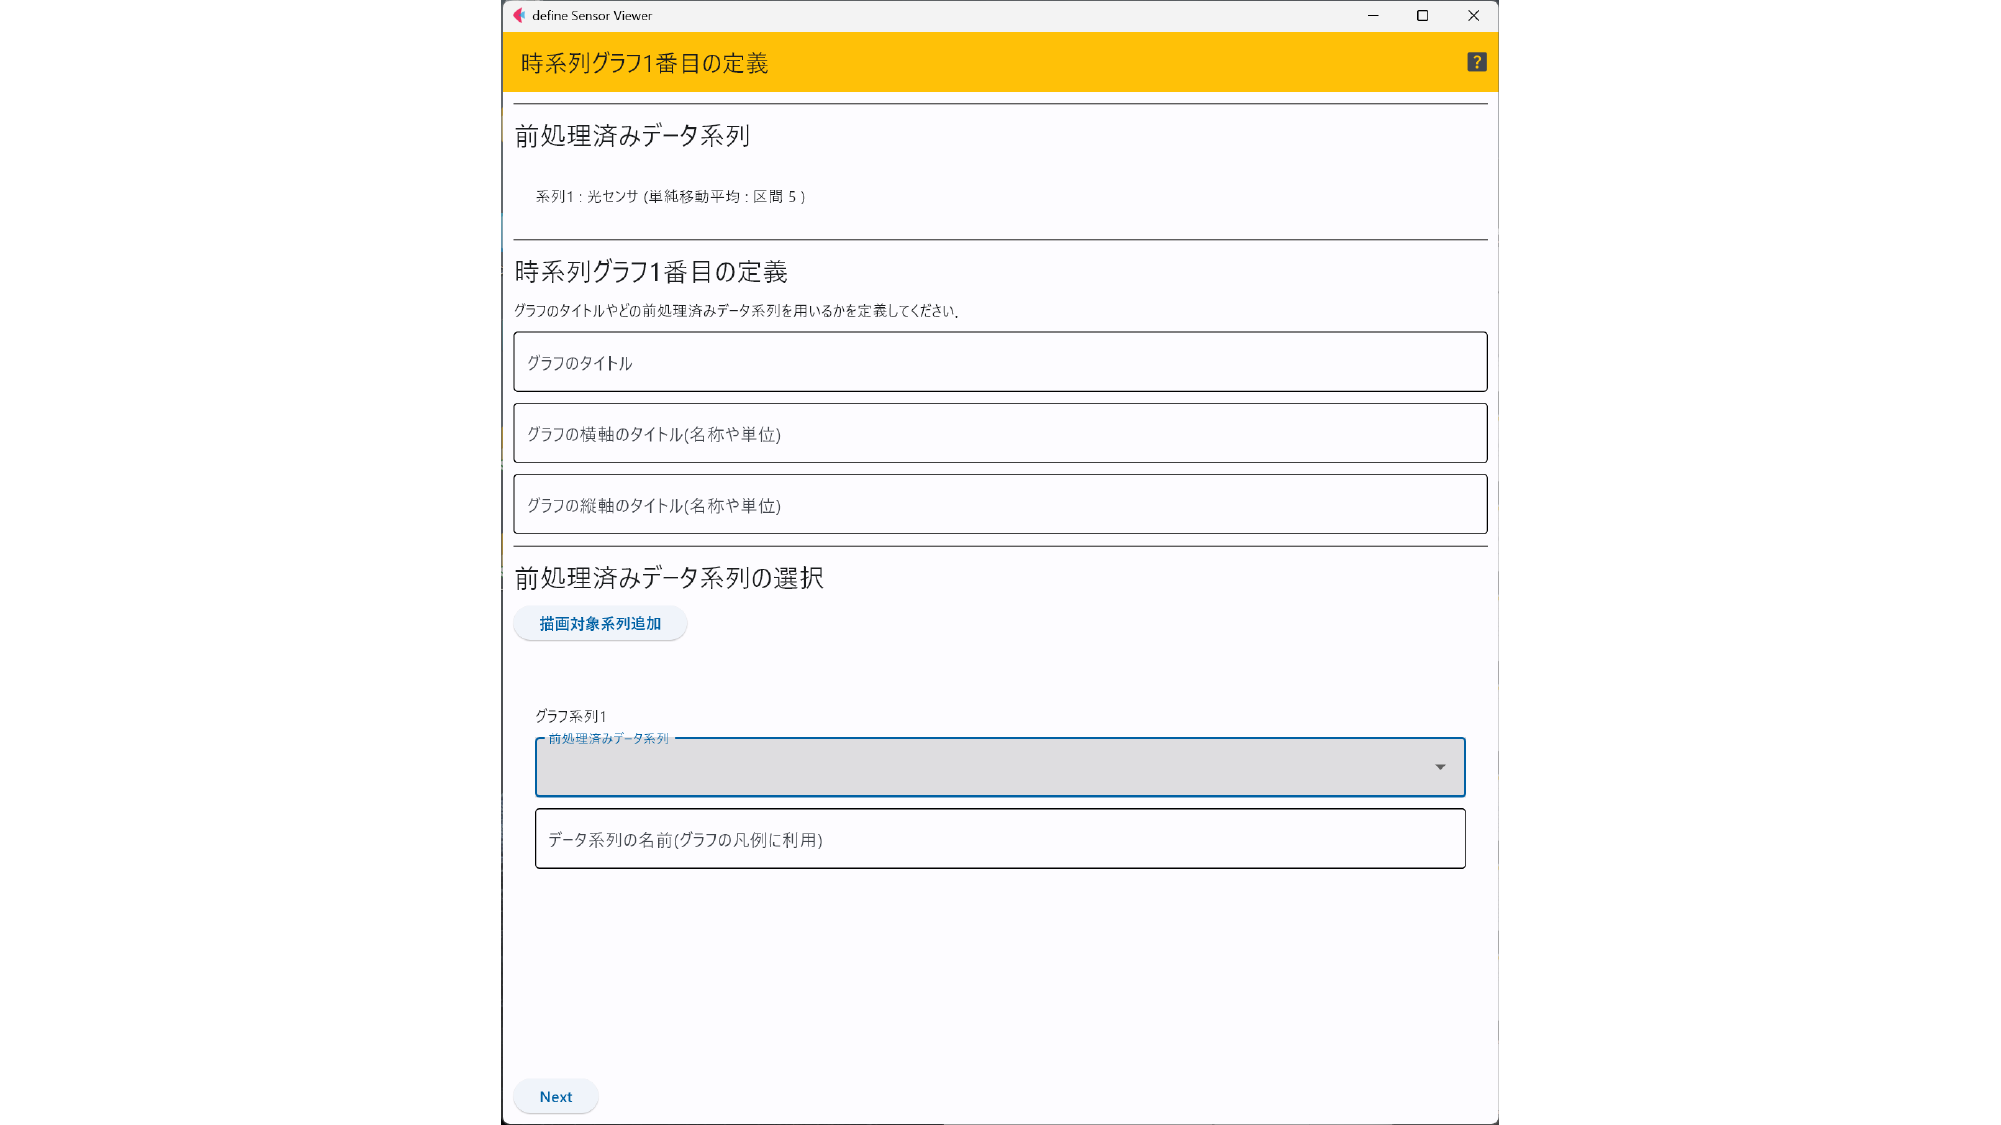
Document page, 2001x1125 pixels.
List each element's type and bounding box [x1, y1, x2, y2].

picture [501, 0, 1499, 1125]
